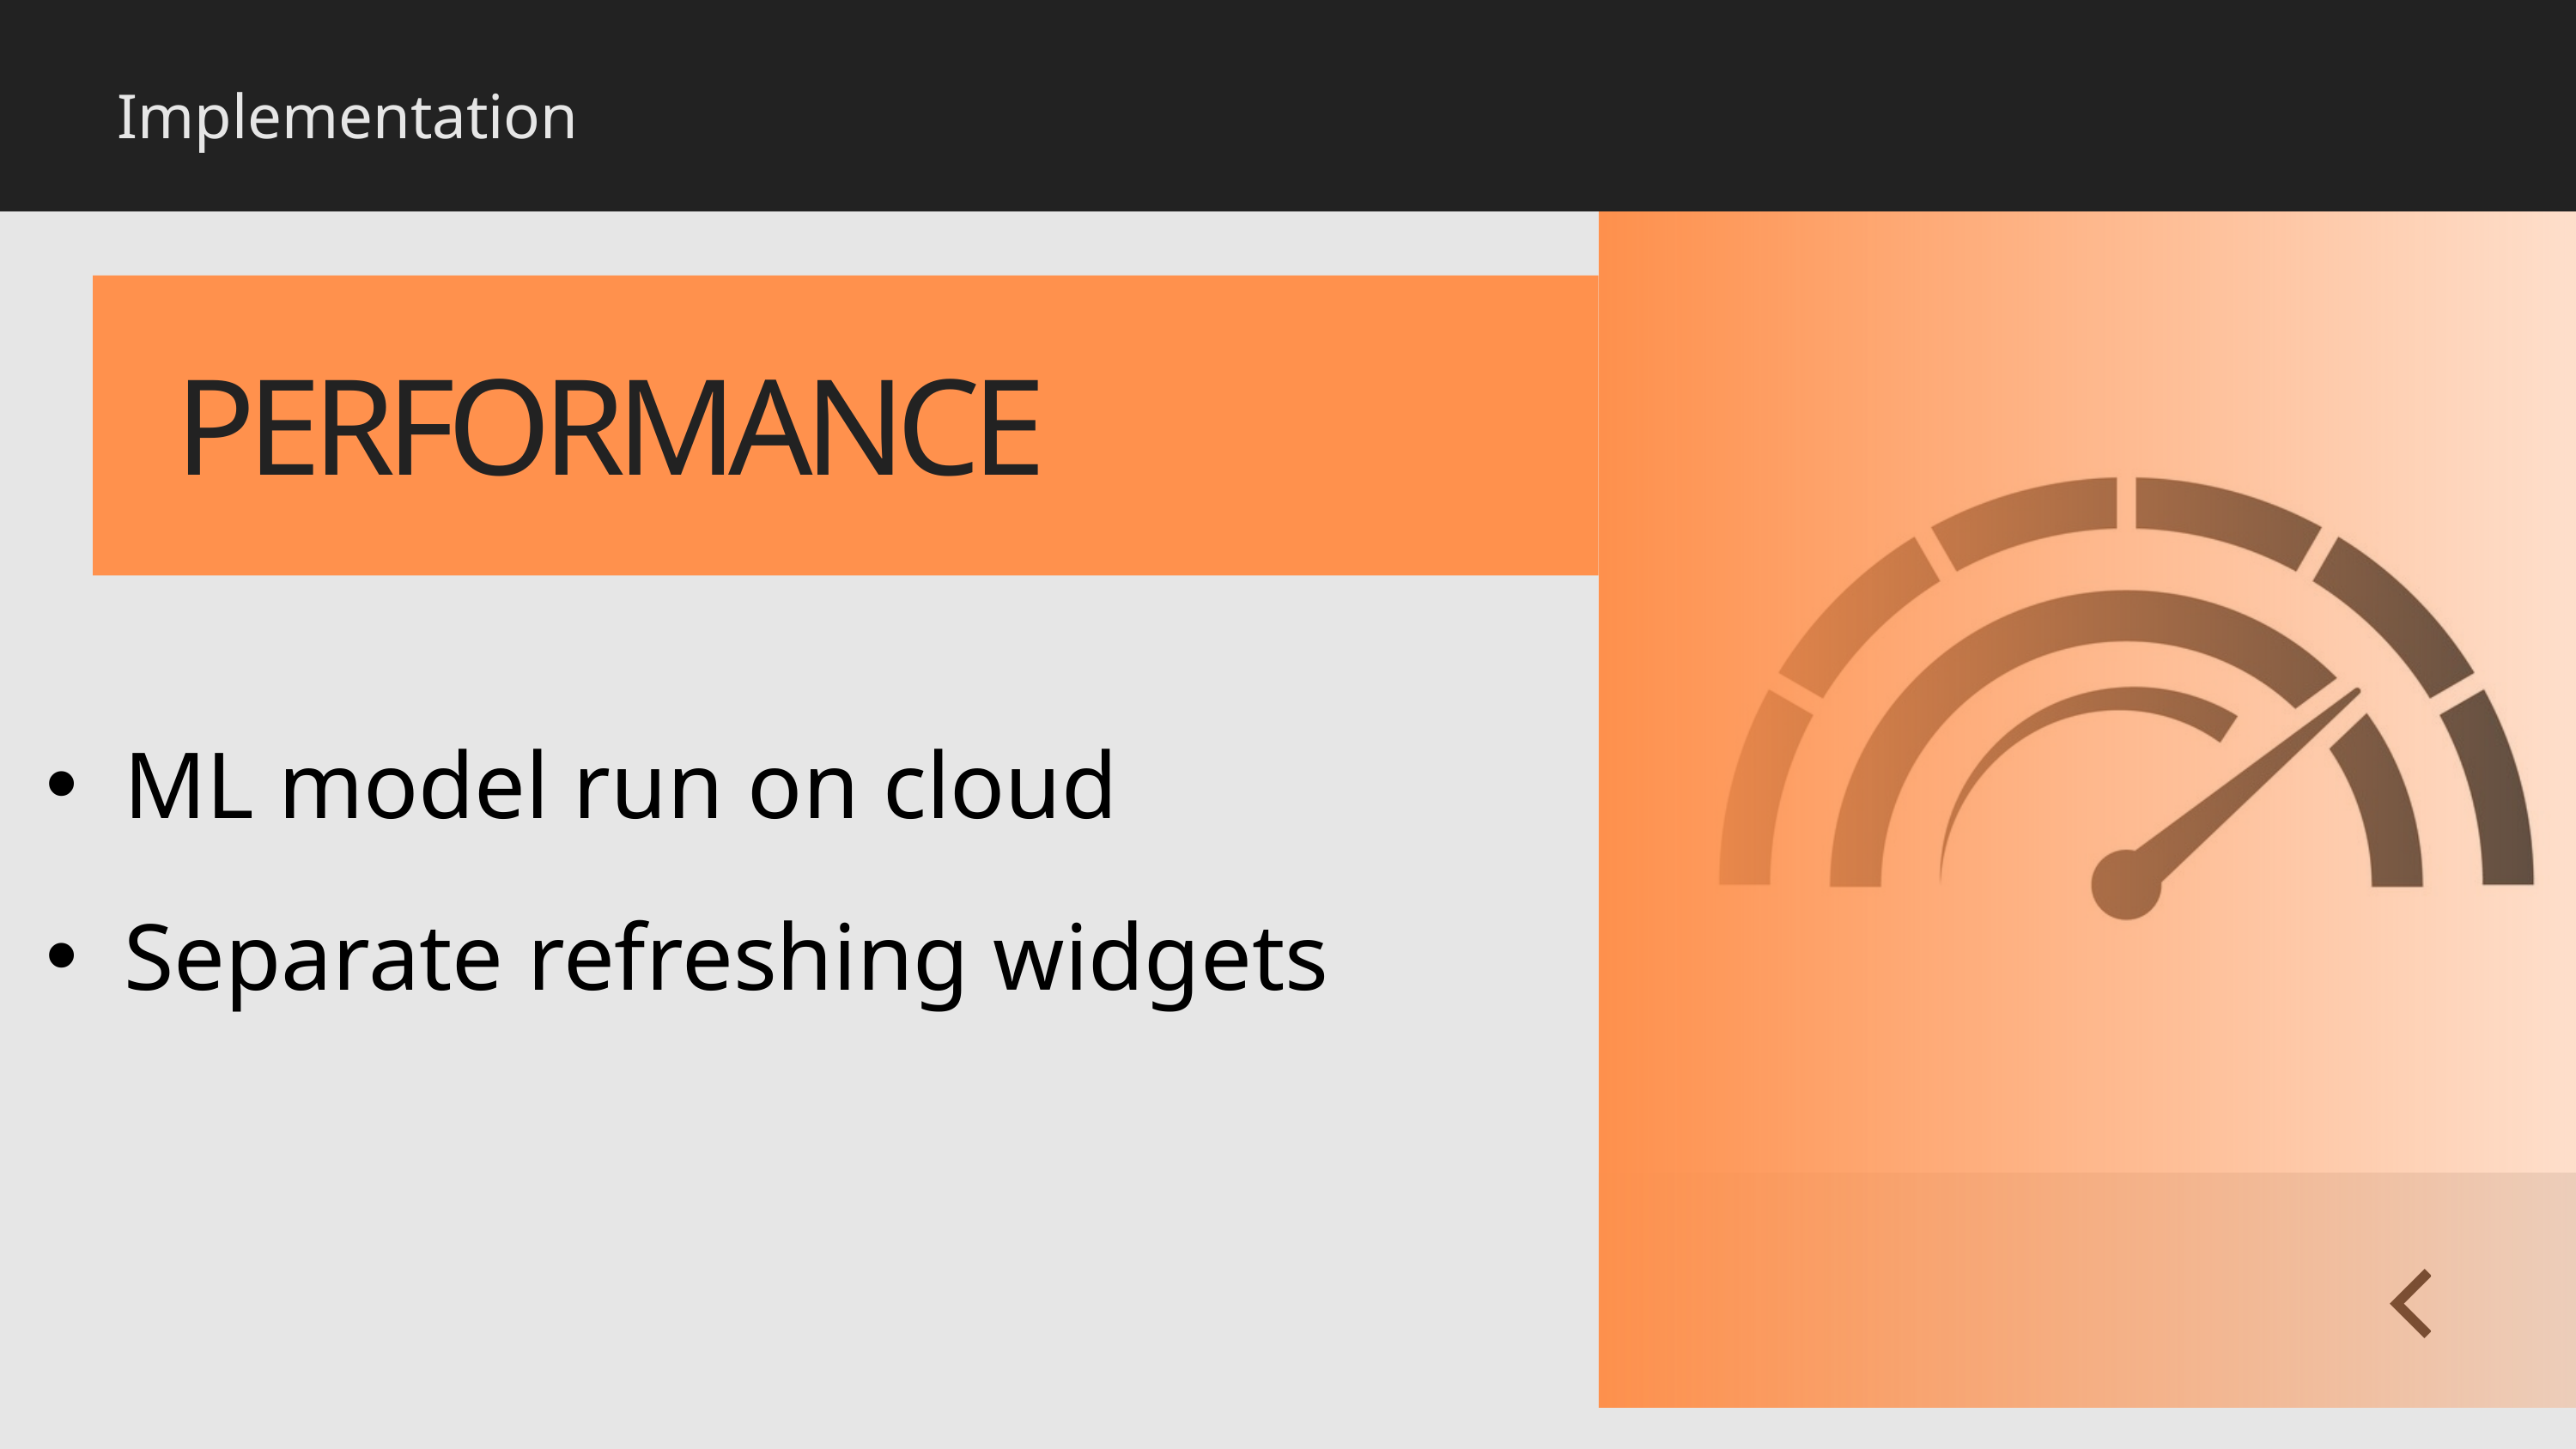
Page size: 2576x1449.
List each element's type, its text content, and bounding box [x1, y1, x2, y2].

text_box [93, 275, 1598, 576]
text_box [0, 0, 2576, 212]
text_box Implementation [117, 65, 647, 151]
text_box ML model run on cloud Separate refreshing widgets [0, 665, 1537, 1009]
text_box [1618, 212, 2576, 1408]
text_box PERFORMANCE [176, 378, 1208, 502]
